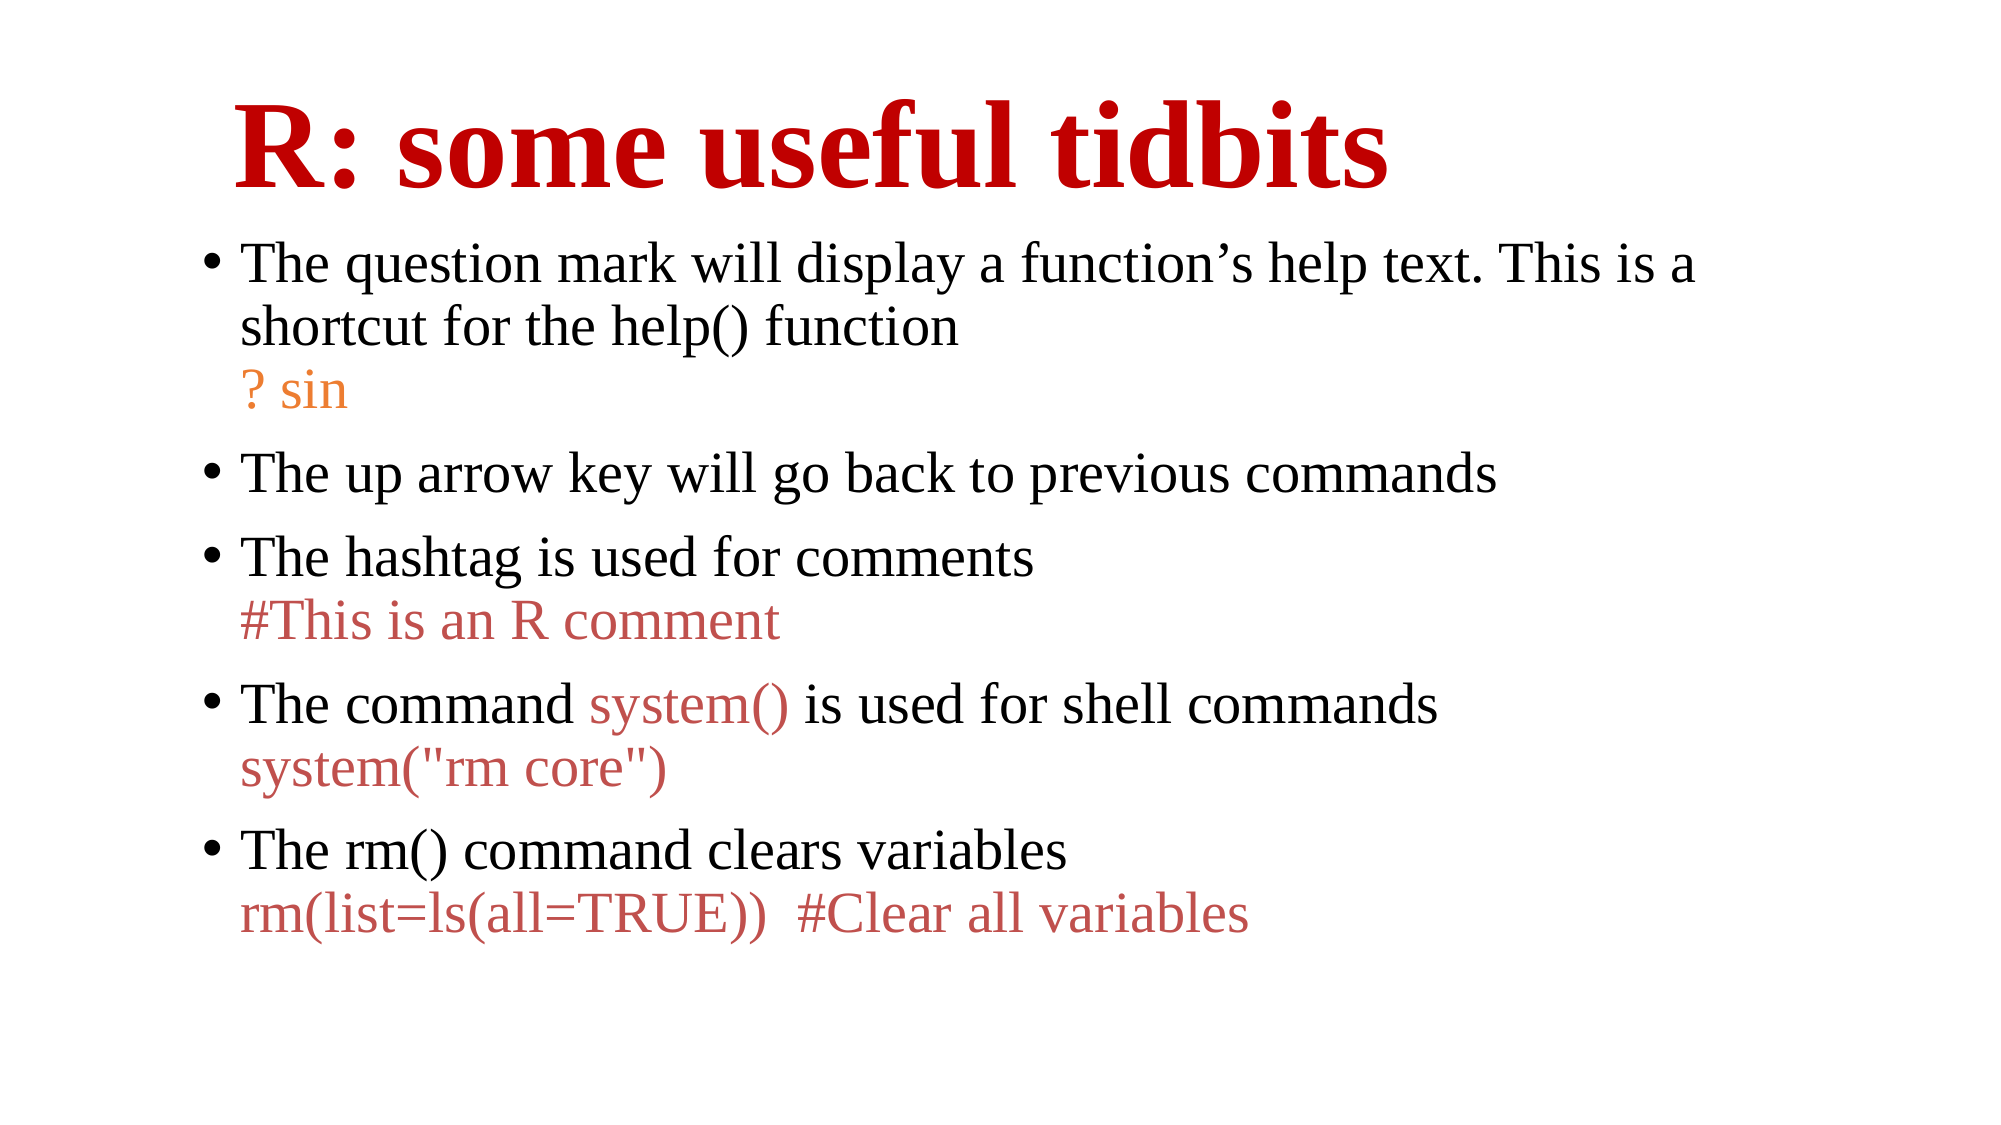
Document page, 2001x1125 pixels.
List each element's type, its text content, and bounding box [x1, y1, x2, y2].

list The question mark will display a function’s help text. This is a shortcut for the help() function ? sin The up arrow key will go back to previous commands The hashtag is used for comments #This is an R comment The command system() is used for shell commands system("rm core") The rm() command clears variables rm(list=ls(all=TRUE)) #Clear all variables [187, 224, 1750, 968]
title R: some useful tidbits [218, 105, 1594, 189]
